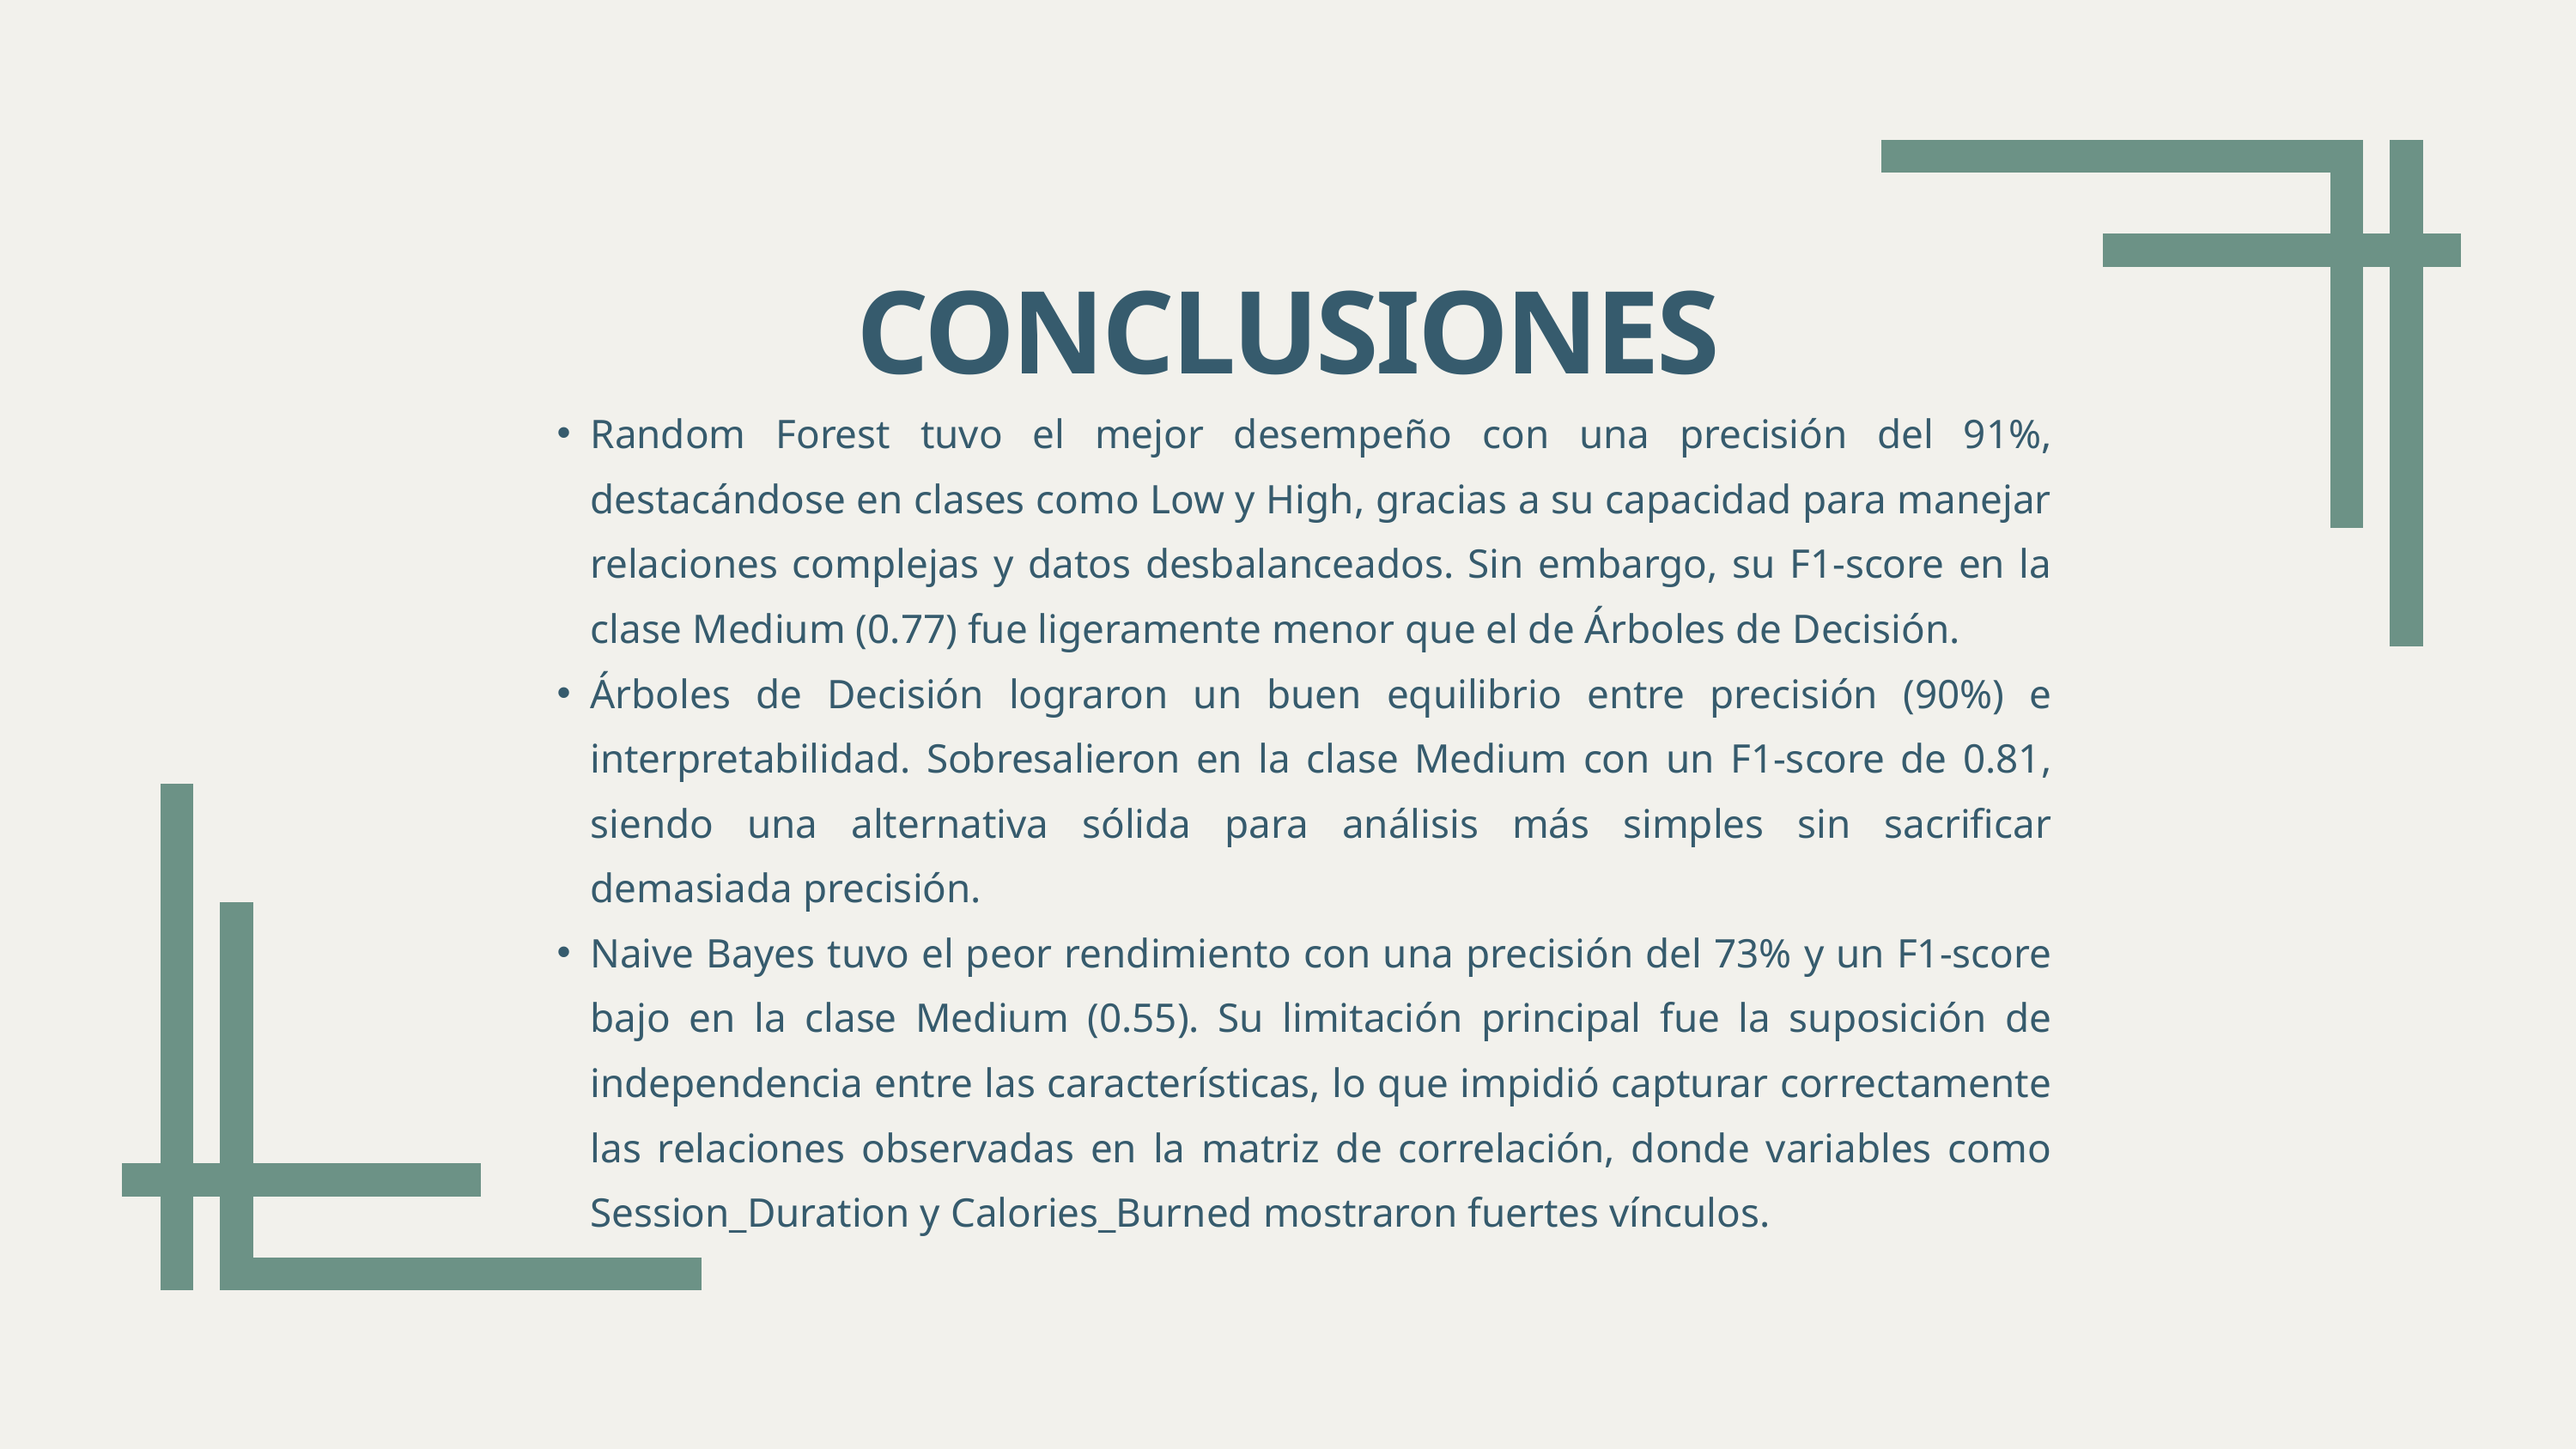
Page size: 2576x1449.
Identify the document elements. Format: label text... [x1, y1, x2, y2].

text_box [158, 747, 666, 1327]
text_box Random Forest tuvo el mejor desempeño con una precisión del 91%, destacándose en clases como Low y High, gracias a su capacidad para manejar relaciones complejas y datos desbalanceados. Sin embargo, su F1-score en la clase Medium (0.77) fue ligeramente menor que el de Árboles de Decisión. Árboles de Decisión lograron un buen equilibrio entre precisión (90%) e interpretabilidad. Sobresalieron en la clase Medium con un F1-score de 0.81, siendo una alternativa sólida para análisis más simples sin sacrificar demasiada precisión. Naive Bayes tuvo el peor rendimiento con una precisión del 73% y un F1-score bajo en la clase Medium (0.55). Su limitación principal fue la suposición de independencia entre las características, lo que impidió capturar correctamente las relaciones observadas en la matriz de correlación, donde variables como Session_Duration y Calories_Burned mostraron fuertes vínculos. [523, 391, 2053, 1235]
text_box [1917, 102, 2425, 683]
text_box CONCLUSIONES [614, 270, 1913, 397]
